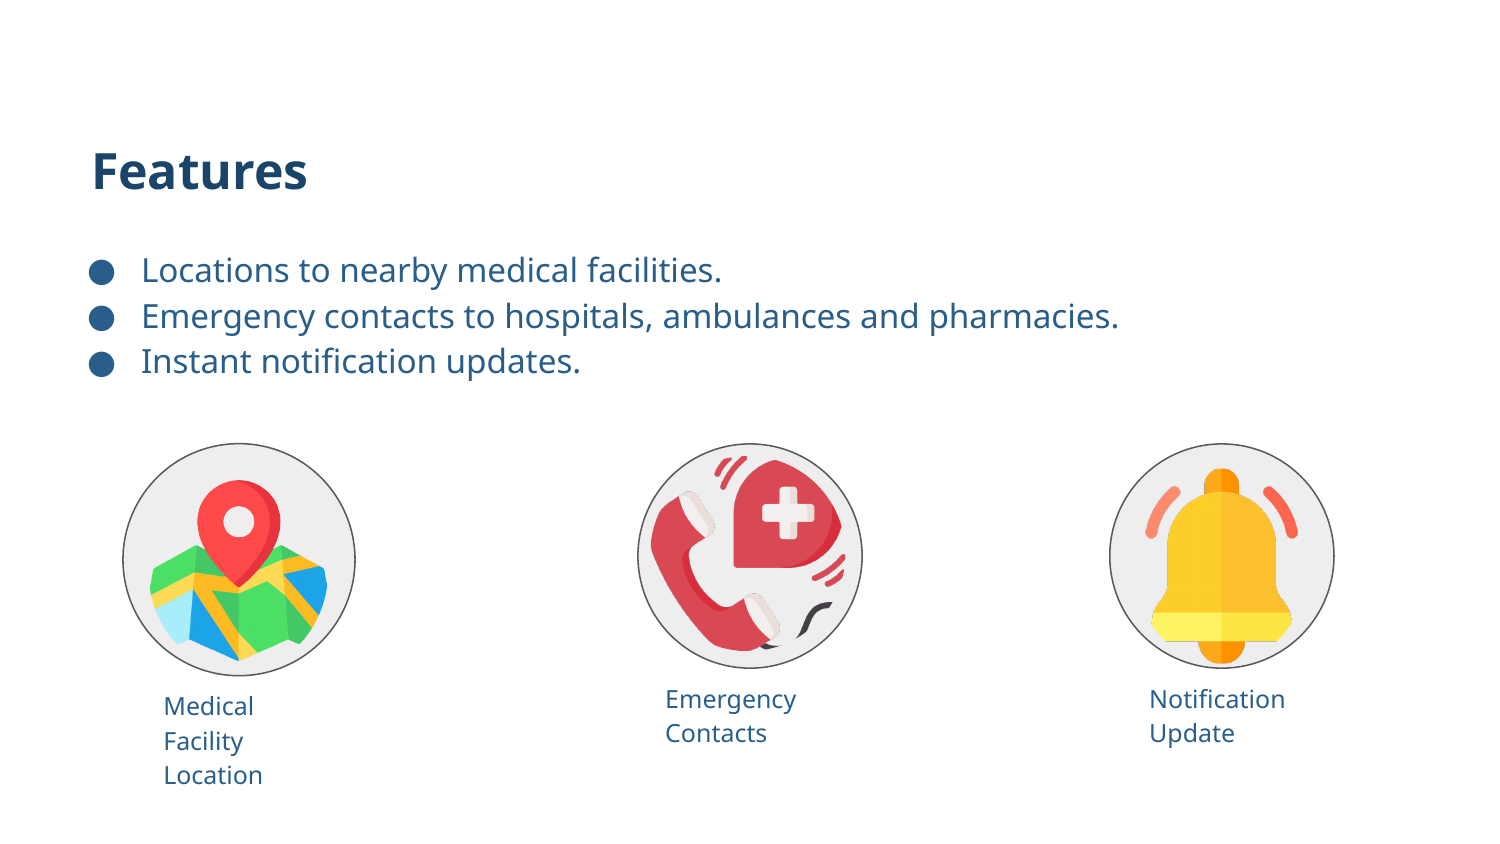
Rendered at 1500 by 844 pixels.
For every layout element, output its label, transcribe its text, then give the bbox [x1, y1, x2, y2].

text_box [1155, 443, 1289, 466]
picture [1133, 468, 1309, 664]
text_box [1313, 490, 1334, 622]
text_box [169, 443, 309, 467]
text_box [122, 495, 142, 624]
text_box Medical Facility Location [148, 678, 329, 805]
picture [148, 468, 329, 672]
list Locations to nearby medical facilities. Emergency contacts to hospitals, ambulances and pharmacies. Instant notification updates. [51, 227, 1388, 444]
text_box [637, 519, 644, 593]
text_box Notification Update [1134, 671, 1308, 763]
text_box Emergency Contacts [650, 663, 837, 763]
text_box [703, 443, 797, 454]
text_box [1109, 494, 1128, 618]
title Features [76, 91, 537, 216]
picture [649, 455, 846, 652]
text_box [332, 490, 356, 630]
text_box [849, 503, 863, 609]
